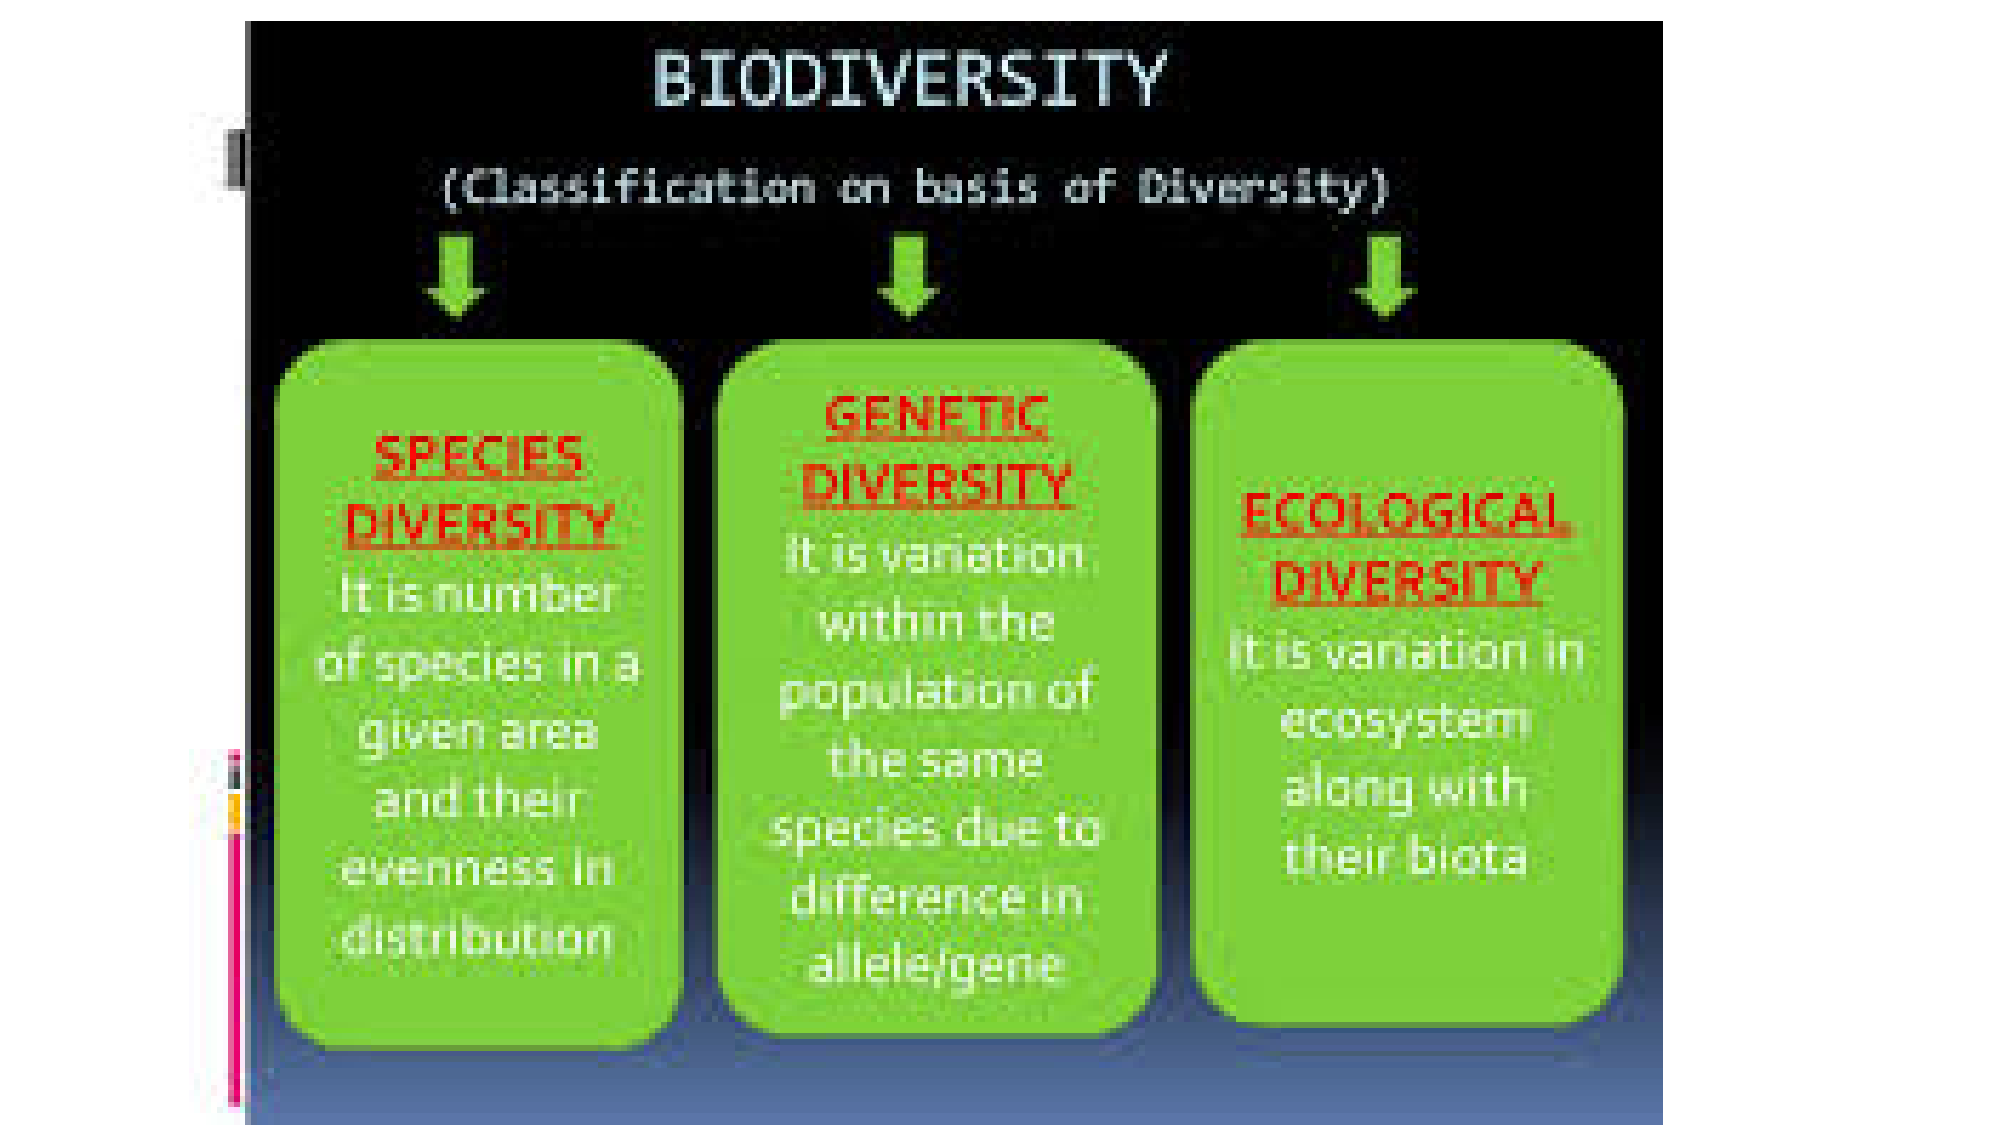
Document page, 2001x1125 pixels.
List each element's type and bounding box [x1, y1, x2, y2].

picture [188, 21, 1663, 1125]
